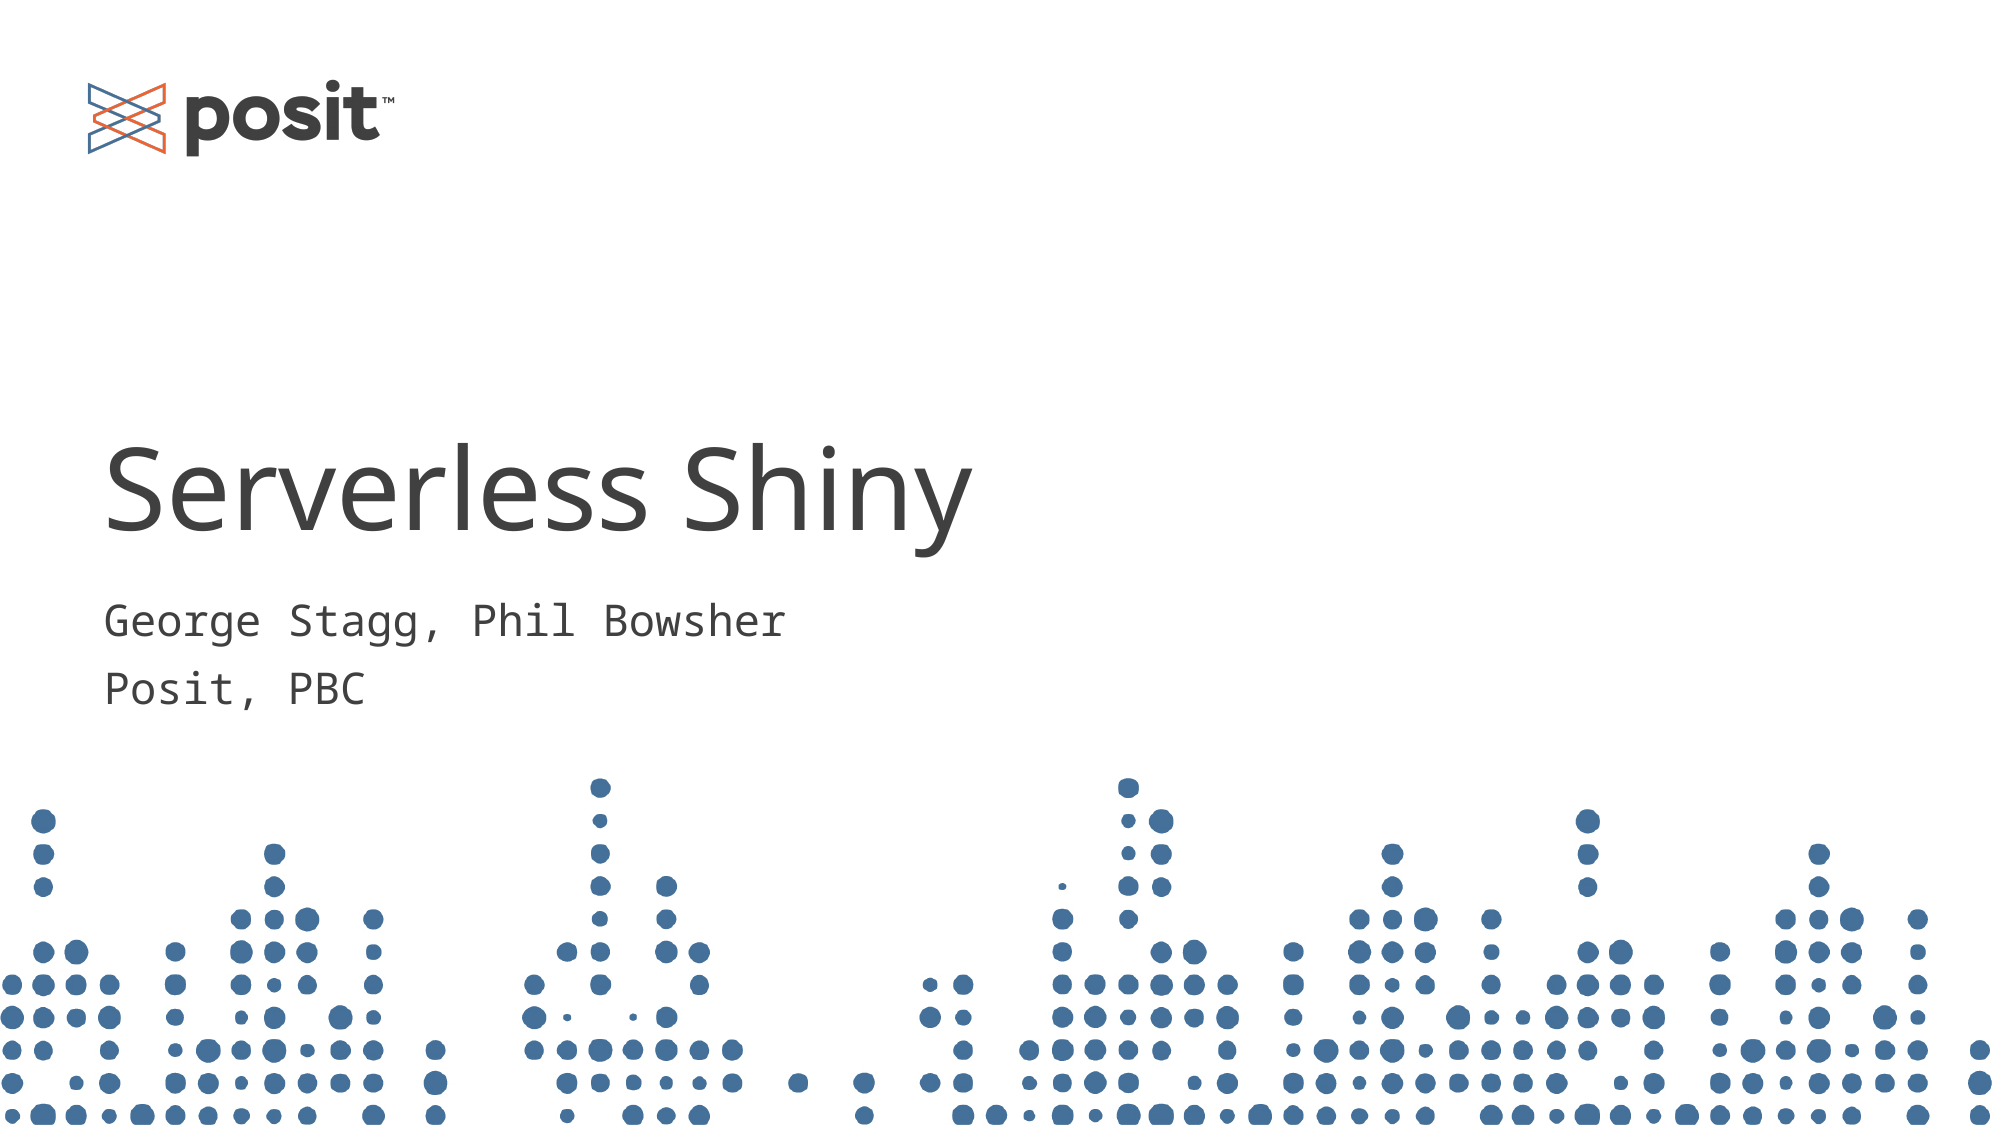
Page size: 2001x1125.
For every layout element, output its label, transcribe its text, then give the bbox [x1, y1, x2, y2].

title Serverless Shiny [88, 262, 1000, 563]
subtitle George Stagg, Phil Bowsher Posit, PBC [88, 590, 1000, 863]
picture [0, 0, 2001, 1125]
